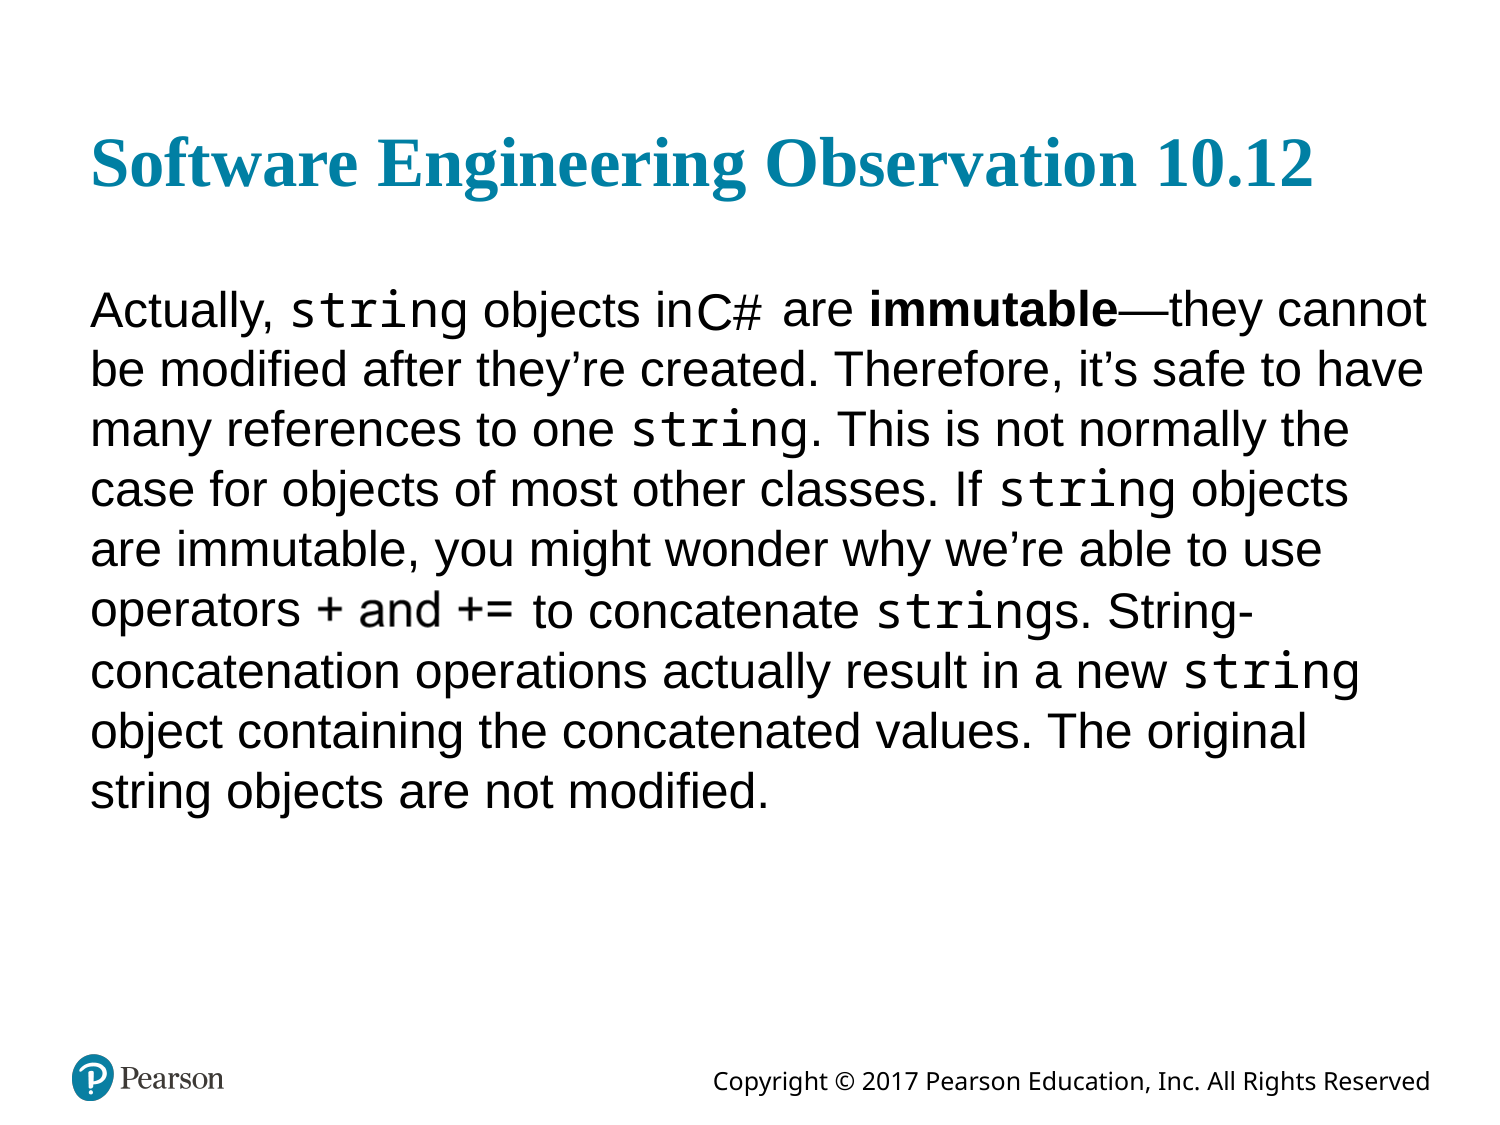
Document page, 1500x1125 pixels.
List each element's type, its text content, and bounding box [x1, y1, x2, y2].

list to concatenate strings. String-concatenation operations actually result in a new string object containing the concatenated values. The original string objects are not modified. [75, 563, 1421, 855]
picture [72, 1054, 88, 1070]
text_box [689, 282, 772, 344]
picture [302, 562, 545, 649]
picture [80, 1063, 106, 1088]
picture [72, 1087, 83, 1101]
list are immutable—they cannot be modified after they’re created. Therefore, it’s safe to have many references to one string. This is not normally the case for objects of most other classes. If string objects are immutable, you might wonder why we’re able to use operators [75, 261, 1445, 644]
picture [98, 1054, 224, 1101]
title Software Engineering Observation 10.12 [75, 35, 1425, 216]
